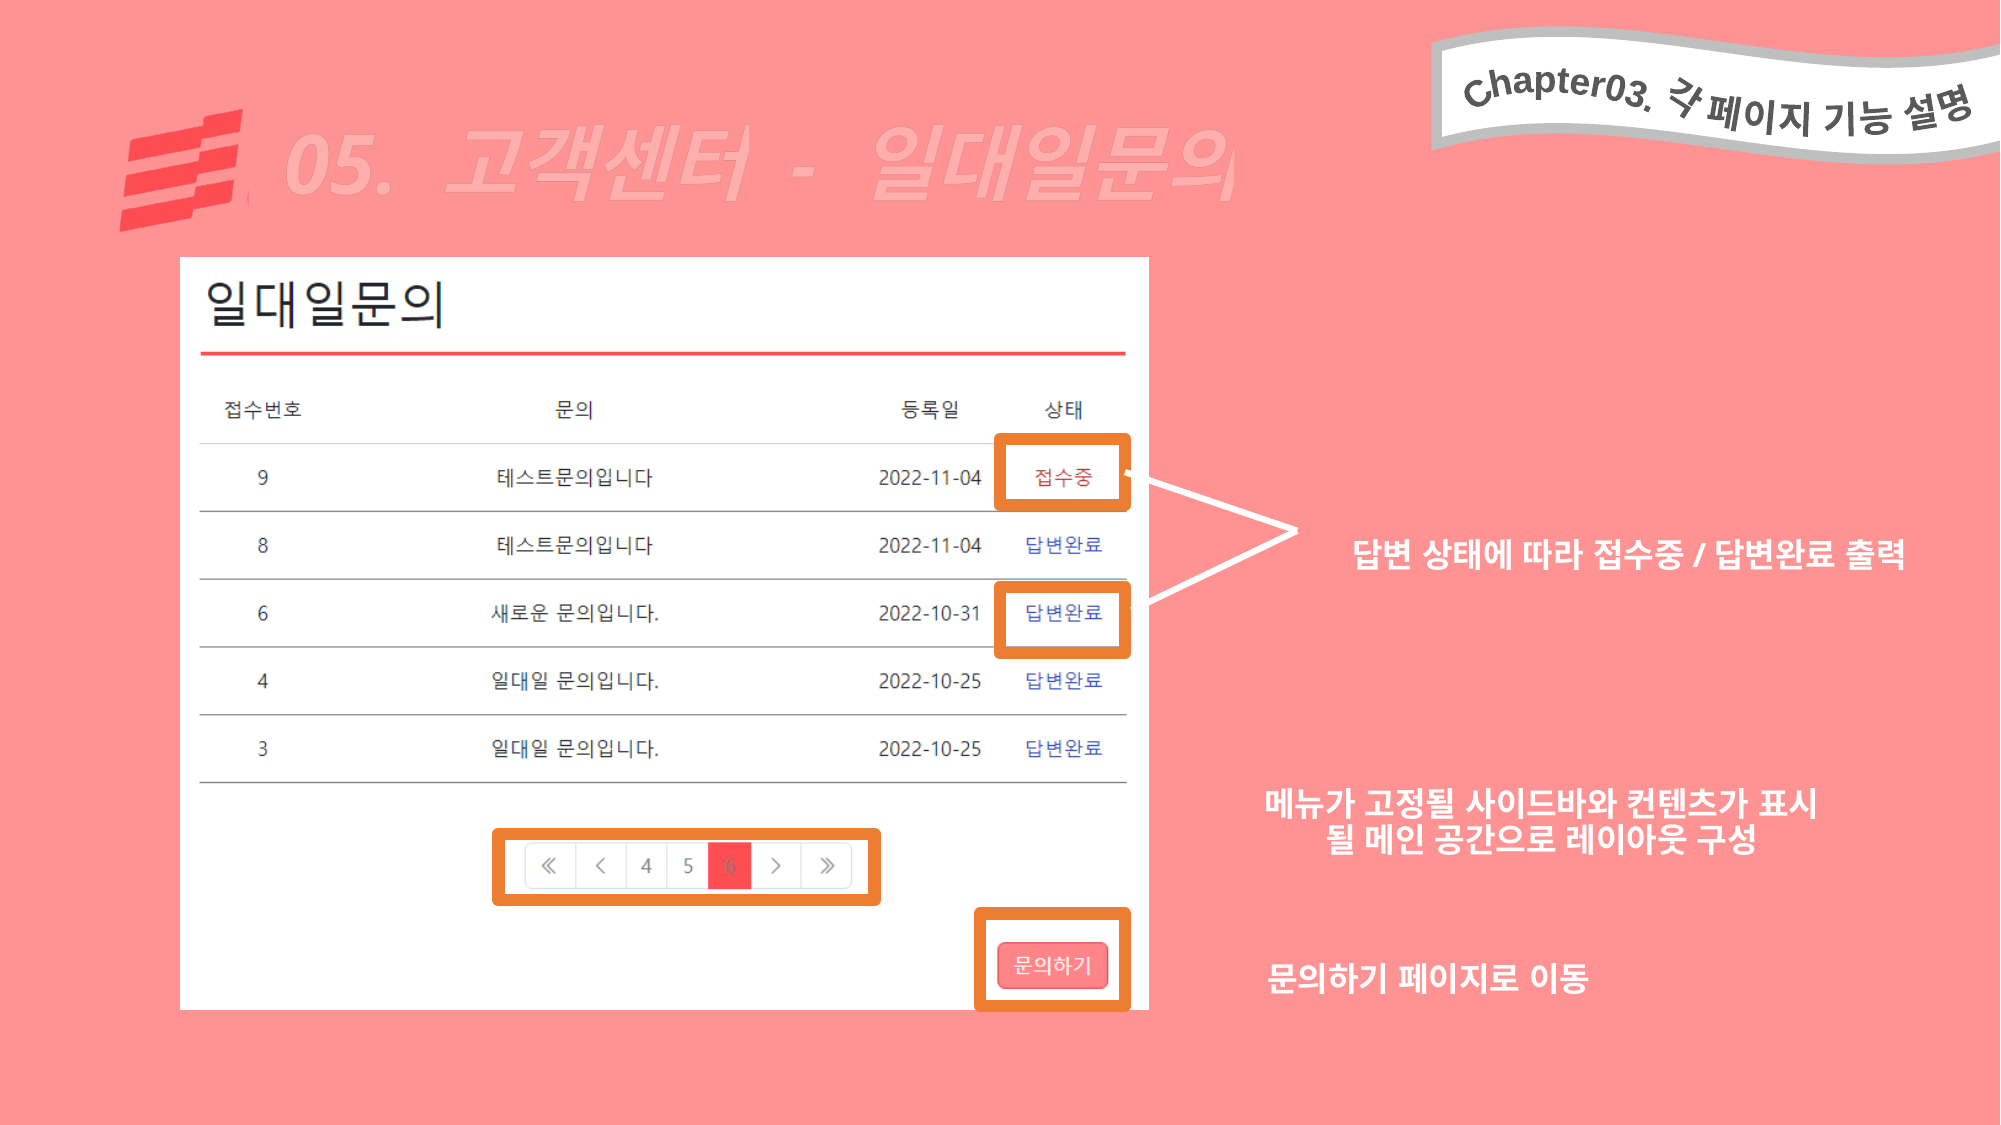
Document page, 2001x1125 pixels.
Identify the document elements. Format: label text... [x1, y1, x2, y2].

picture [119, 109, 249, 256]
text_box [1124, 471, 1298, 531]
title 05. 고객센터 - 일대일문의 [268, 76, 1863, 258]
text_box 답변 상태에 따라 접수중/답변완료 출력 [1308, 202, 1951, 583]
picture [180, 257, 1149, 1010]
text_box 메뉴가 고정될 사이드바와 컨텐츠가 표시 될 메인 공간으로 레이아웃 구성 [1235, 749, 1848, 867]
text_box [1131, 530, 1298, 611]
text_box 문의하기 페이지로 이동 [1149, 947, 1736, 1006]
text_box [1435, 30, 2000, 161]
